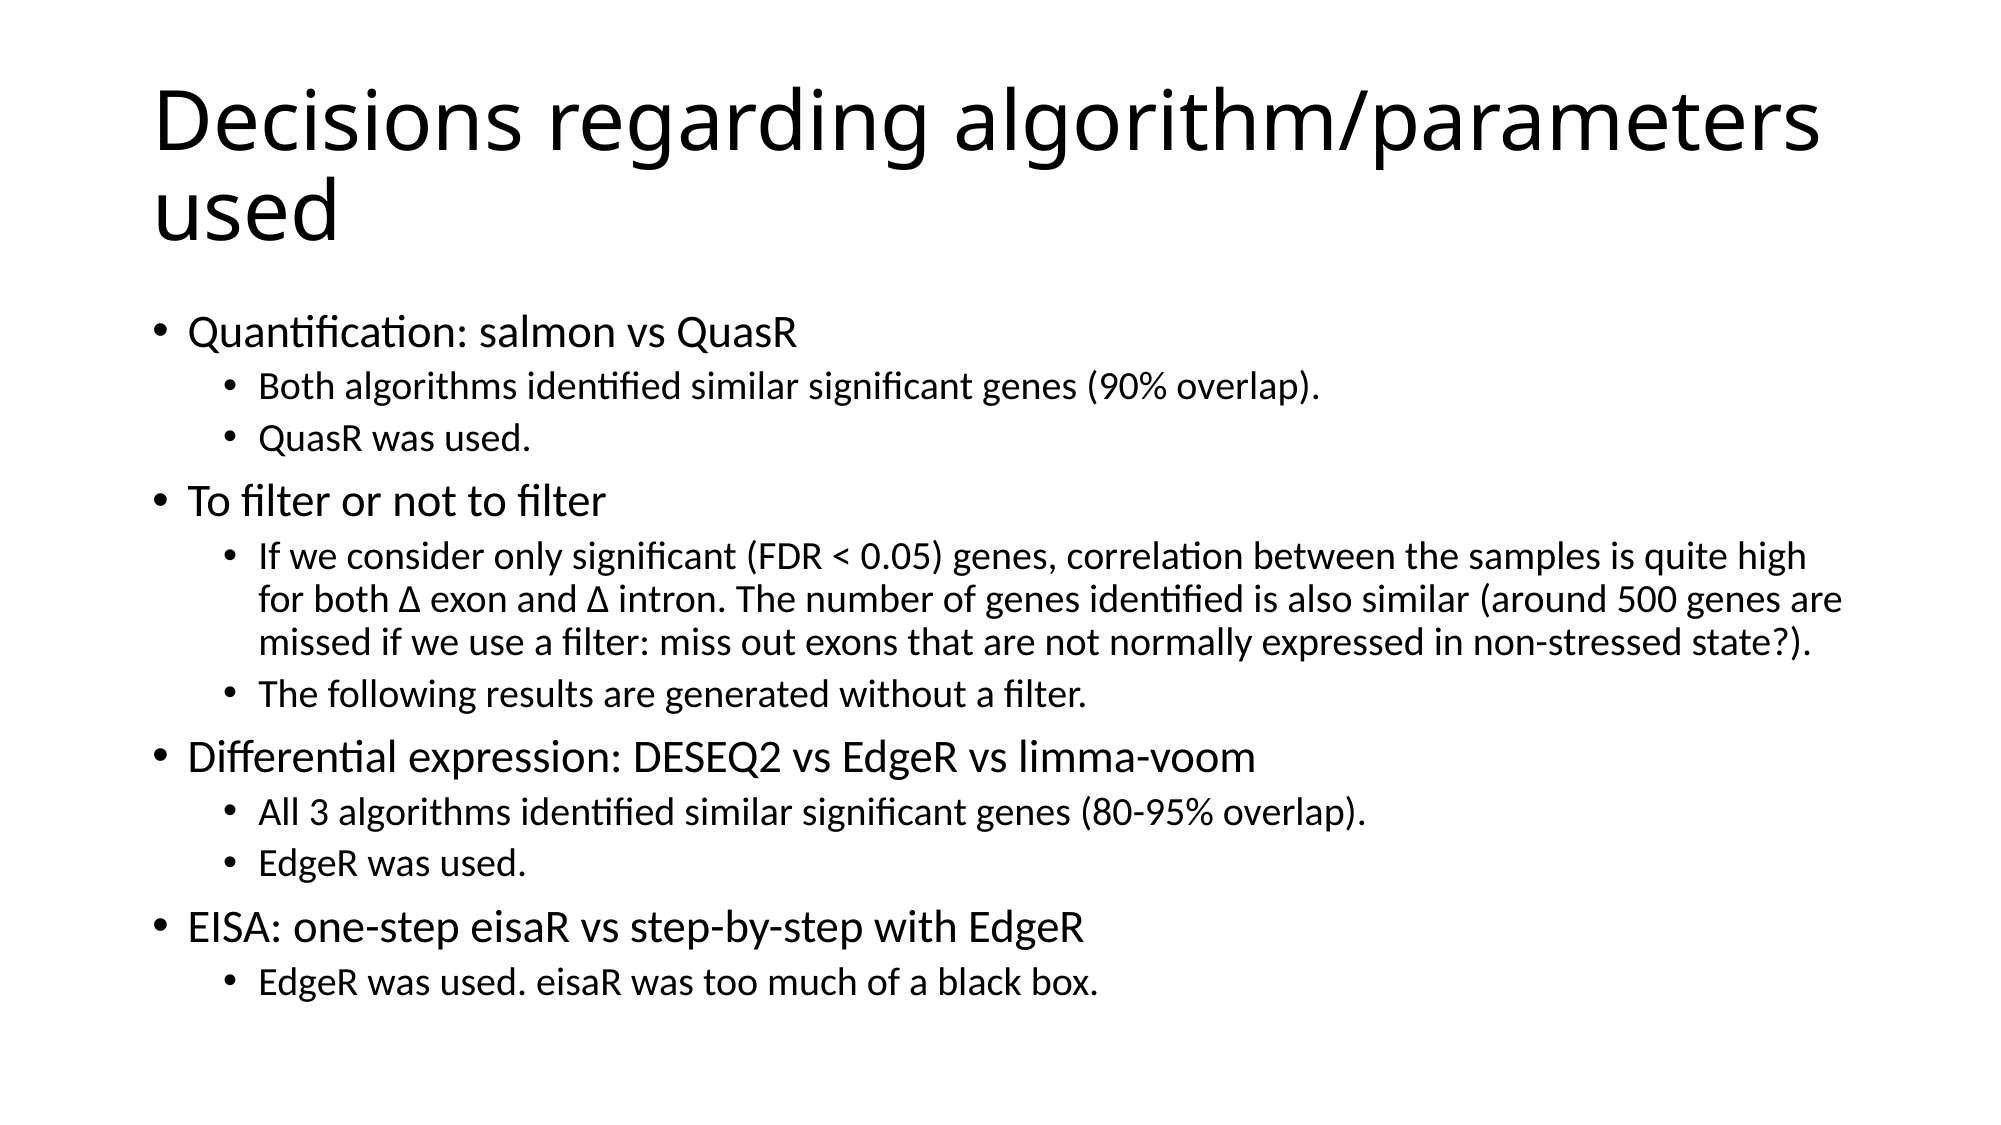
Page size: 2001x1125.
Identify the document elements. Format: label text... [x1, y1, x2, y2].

list Quantification: salmon vs QuasR Both algorithms identified similar significant genes (90% overlap). QuasR was used. To filter or not to filter If we consider only significant (FDR < 0.05) genes, correlation between the samples is quite high for both Δ exon and Δ intron. The number of genes identified is also similar (around 500 genes are missed if we use a filter: miss out exons that are not normally expressed in non-stressed state?). The following results are generated without a filter. Differential expression: DESEQ2 vs EdgeR vs limma-voom All 3 algorithms identified similar significant genes (80-95% overlap). EdgeR was used. EISA: one-step eisaR vs step-by-step with EdgeR EdgeR was used. eisaR was too much of a black box. [137, 299, 1863, 1014]
title Decisions regarding algorithm/parameters used [137, 59, 1863, 278]
